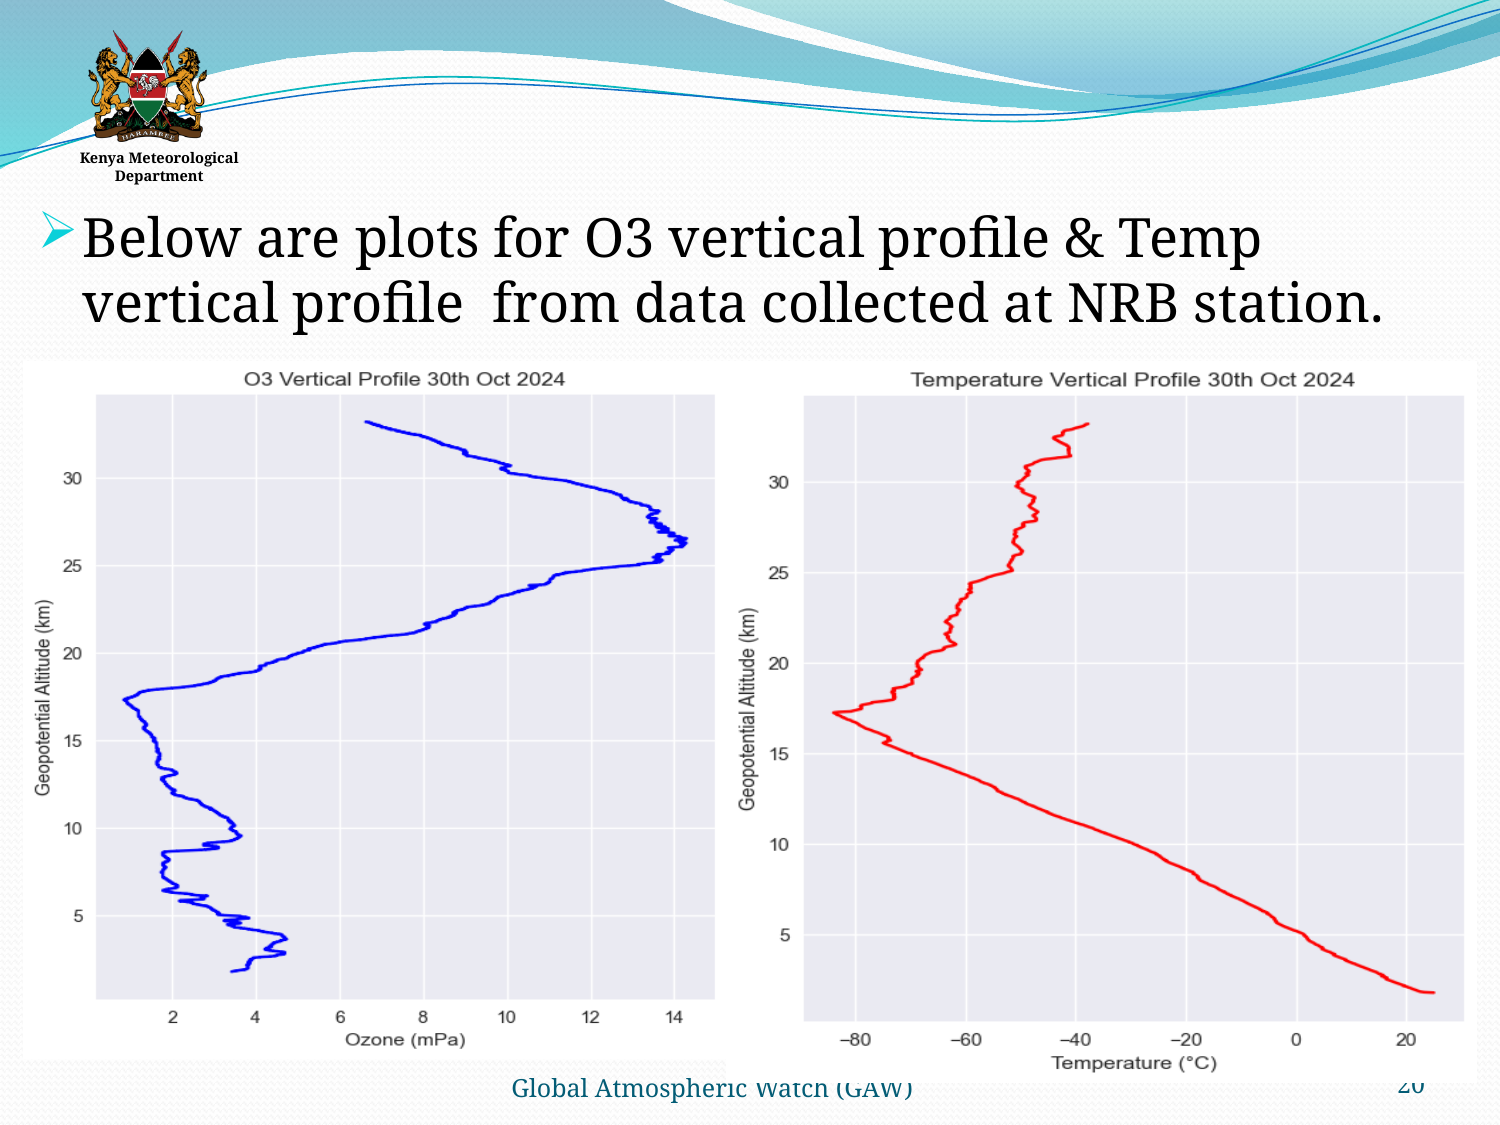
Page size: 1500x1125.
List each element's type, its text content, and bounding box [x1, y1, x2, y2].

list Below are plots for O3 vertical profile & Temp vertical profile from data collected at NRB station. [23, 196, 1436, 361]
picture [22, 361, 1477, 1083]
slide_number 20 [1299, 1095, 1425, 1103]
footer Global Atmospheric Watch (GAW) [437, 1071, 988, 1103]
picture [88, 30, 207, 142]
